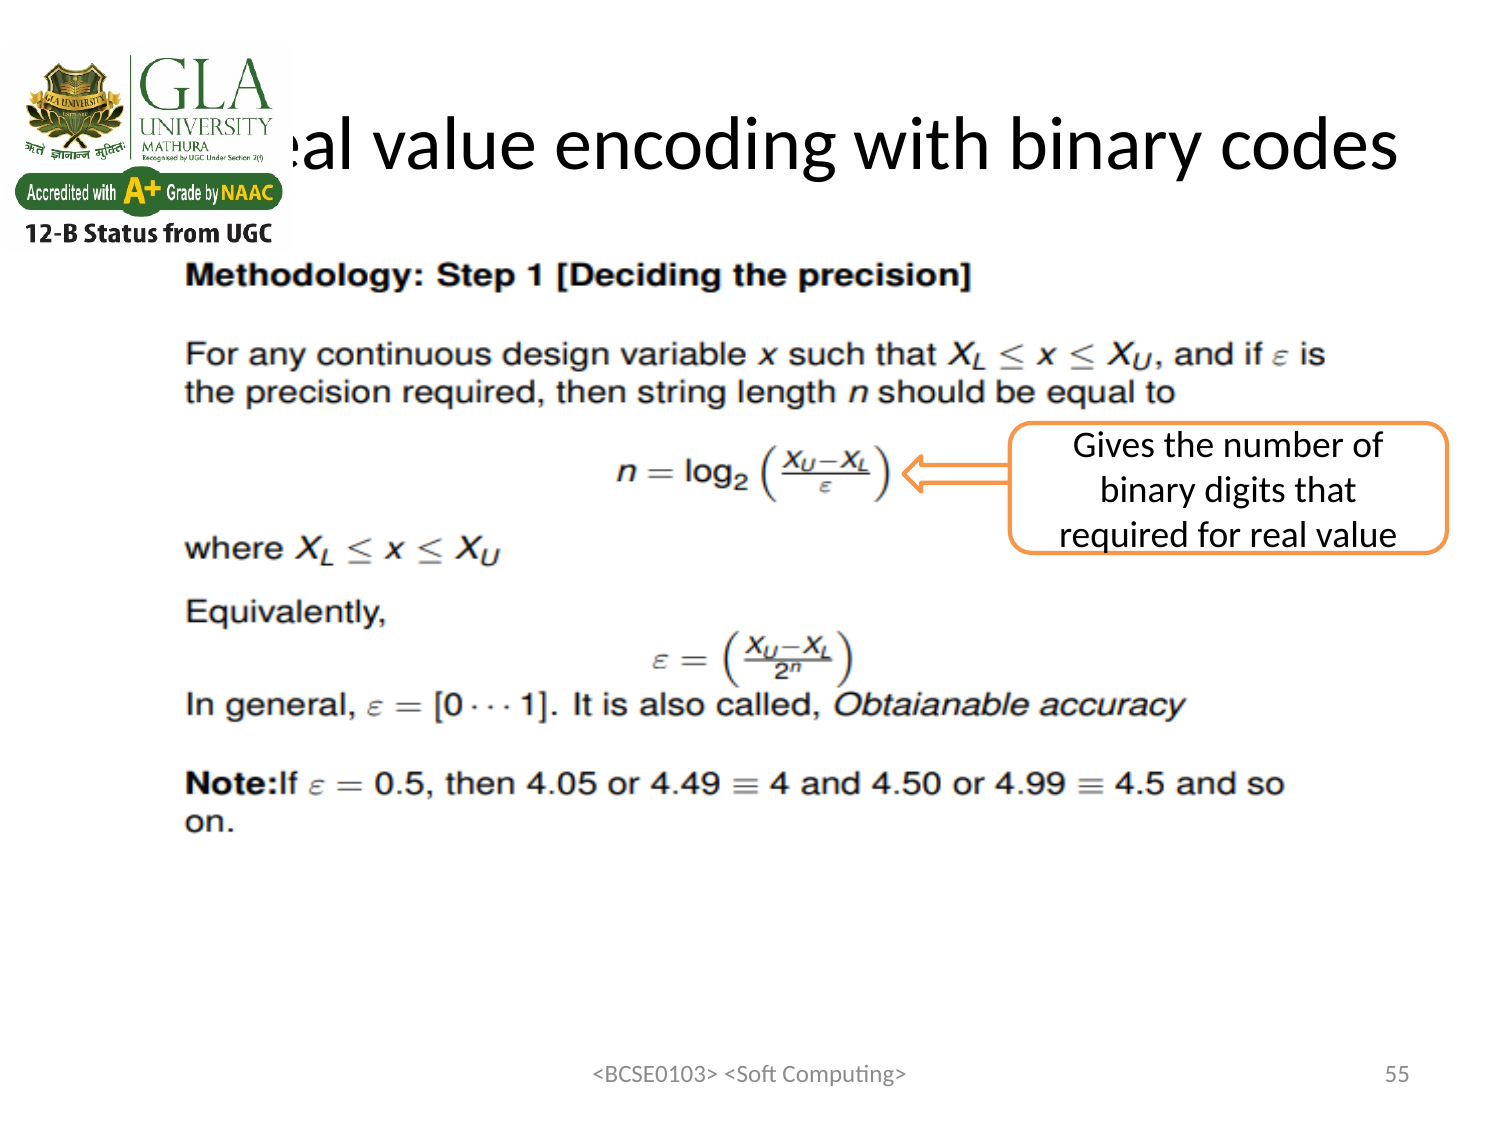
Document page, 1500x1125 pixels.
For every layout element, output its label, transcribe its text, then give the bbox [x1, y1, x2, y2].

text_box Gives the number of binary digits that required for real value [1334, 420, 1450, 556]
title Real value encoding with binary codes [294, 45, 1425, 233]
footer <BCSE0103> <Soft Computing> [512, 1042, 988, 1103]
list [170, 255, 1329, 851]
slide_number 55 [1074, 1042, 1425, 1103]
picture [3, 44, 293, 254]
